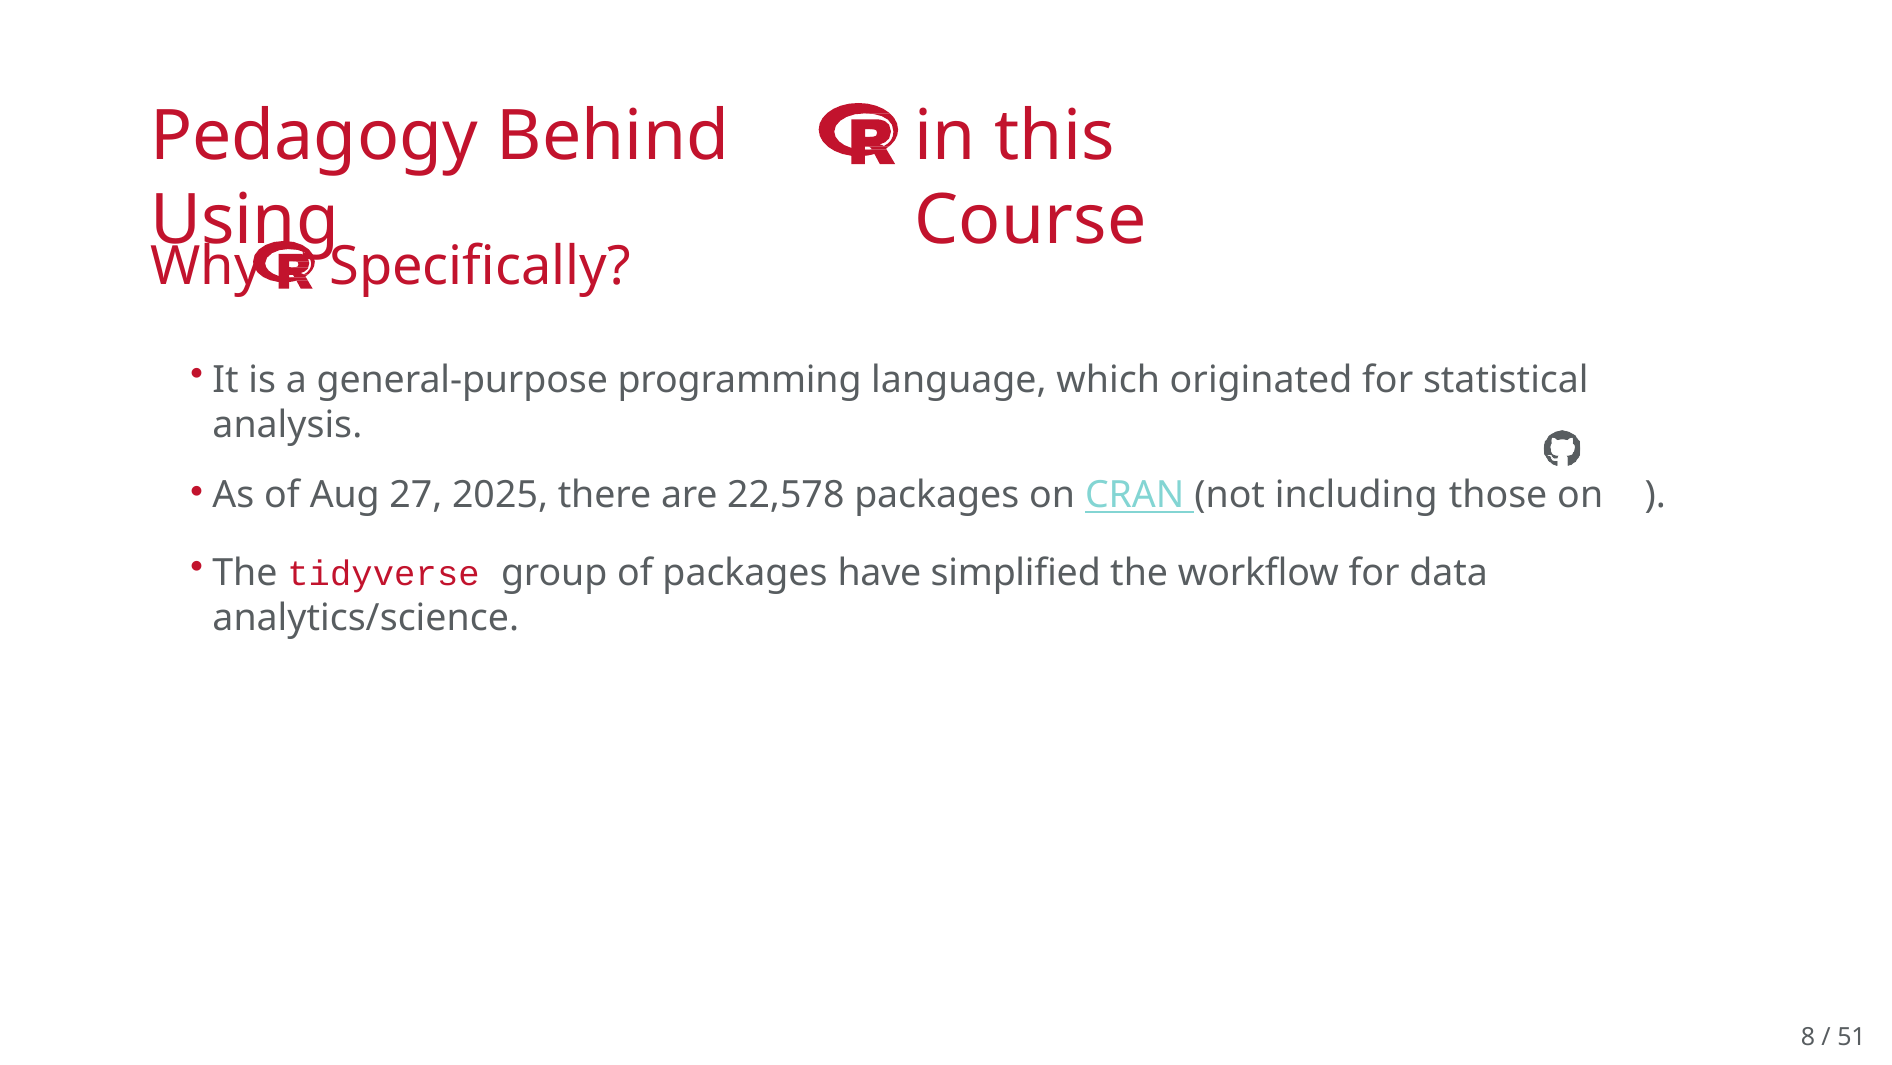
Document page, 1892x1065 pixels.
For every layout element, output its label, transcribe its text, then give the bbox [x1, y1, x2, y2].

title Pedagogy Behind Using [147, 86, 806, 227]
text_box [1543, 430, 1581, 466]
text_box [818, 102, 899, 165]
text_box 8 / 51 [1798, 1018, 1868, 1051]
text_box [253, 240, 315, 289]
text_box Why Specifically? It is a general-purpose programming language, which originated for statistical analysis. As of Aug 27, 2025, there are 22,578 packages on CRAN (not including those on ). The tidyverse group of packages have simplified the workflow for data analytics/science. [147, 227, 1734, 638]
text_box in this Course [912, 86, 1298, 227]
